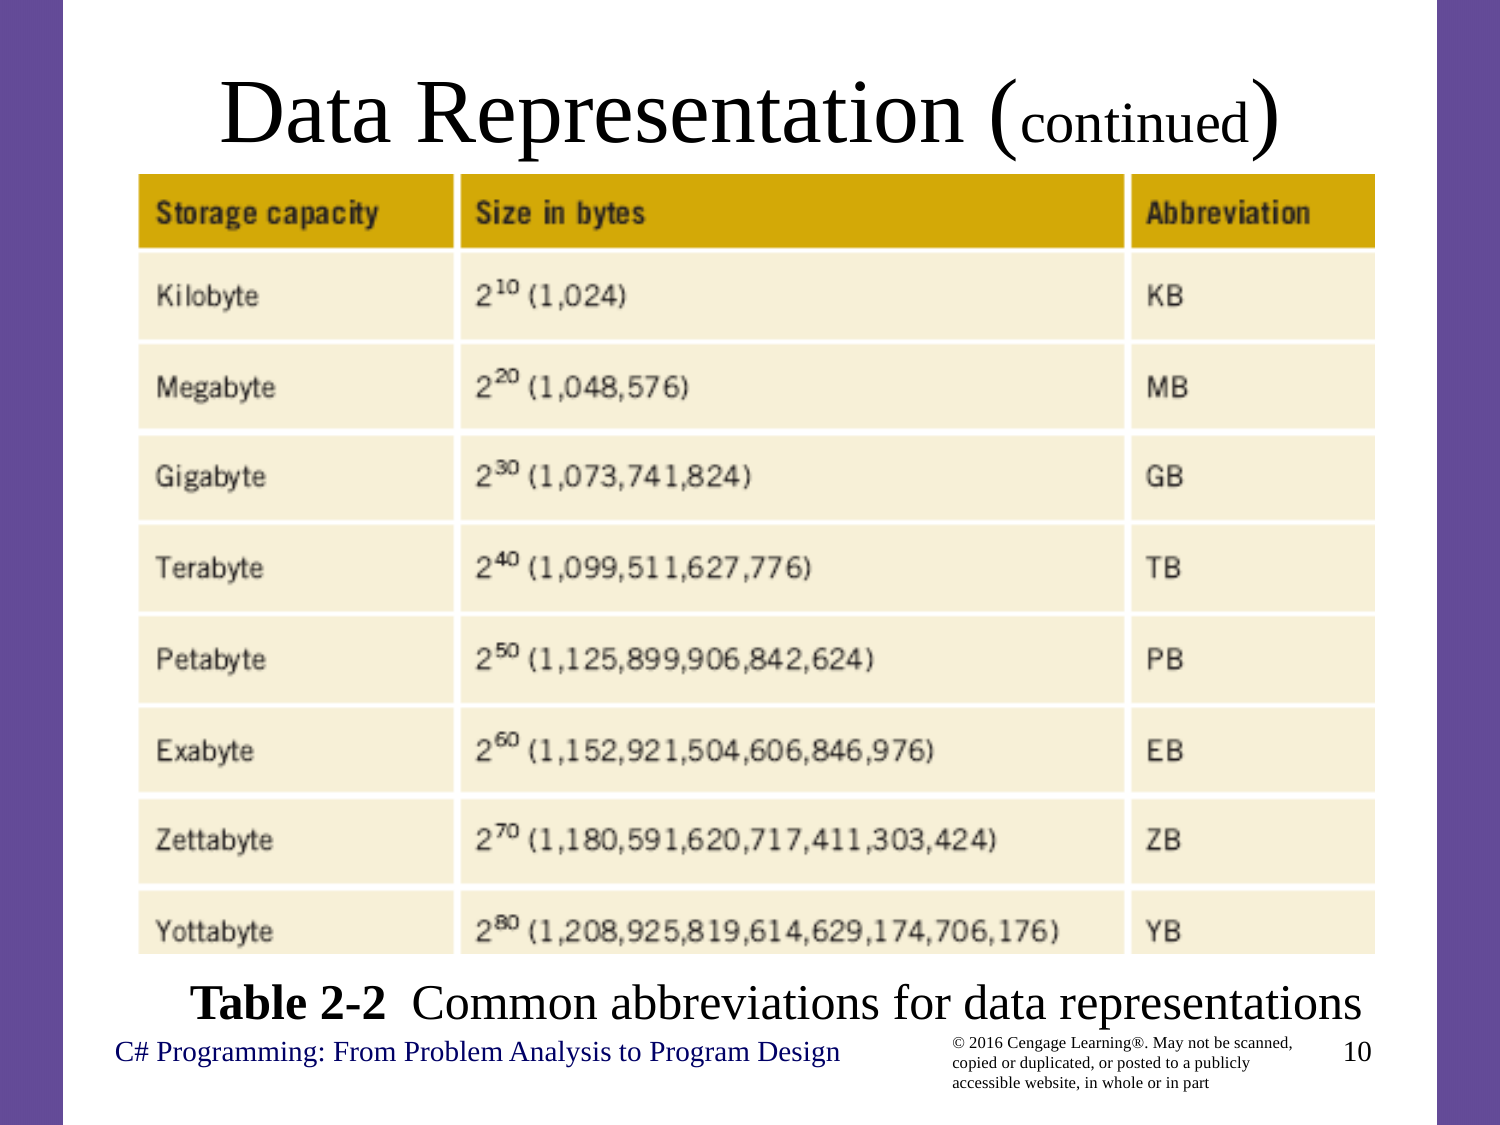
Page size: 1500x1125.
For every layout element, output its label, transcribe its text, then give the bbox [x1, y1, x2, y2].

title Data Representation (continued) [112, 24, 1388, 188]
picture [1437, 0, 1500, 1125]
footer C# Programming: From Problem Analysis to Program Design [99, 1024, 988, 1101]
picture [137, 174, 1376, 954]
text_box Table 2-2 Common abbreviations for data representations [174, 962, 1400, 1038]
picture [0, 0, 63, 1125]
slide_number 10 [1074, 1038, 1388, 1101]
